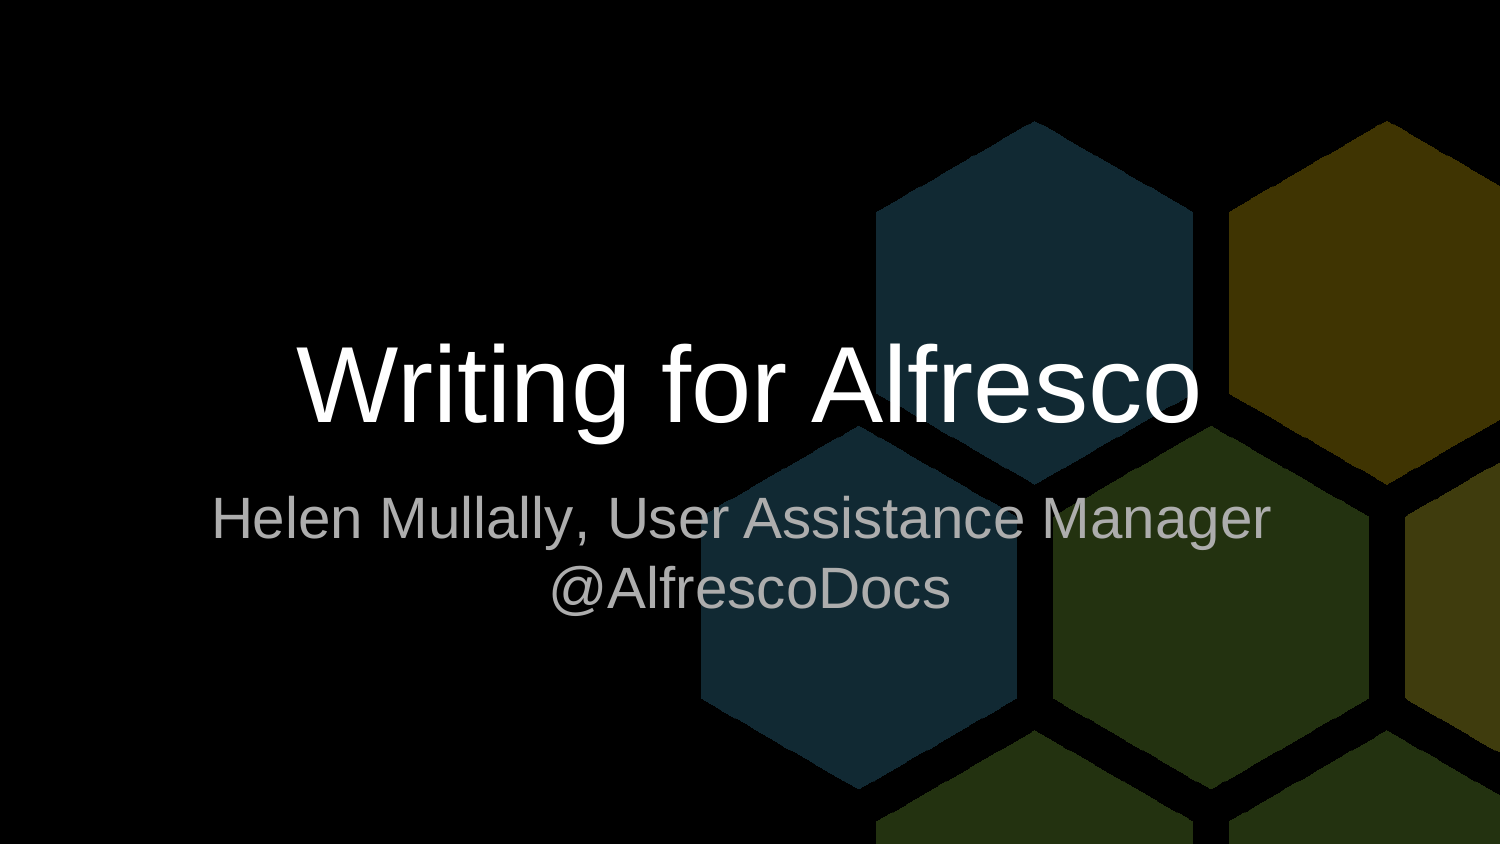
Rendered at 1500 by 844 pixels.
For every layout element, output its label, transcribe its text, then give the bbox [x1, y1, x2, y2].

picture [0, 0, 1500, 844]
title Writing for Alfresco [51, 122, 1449, 459]
subtitle Helen Mullally, User Assistance Manager @AlfrescoDocs [51, 464, 1449, 682]
